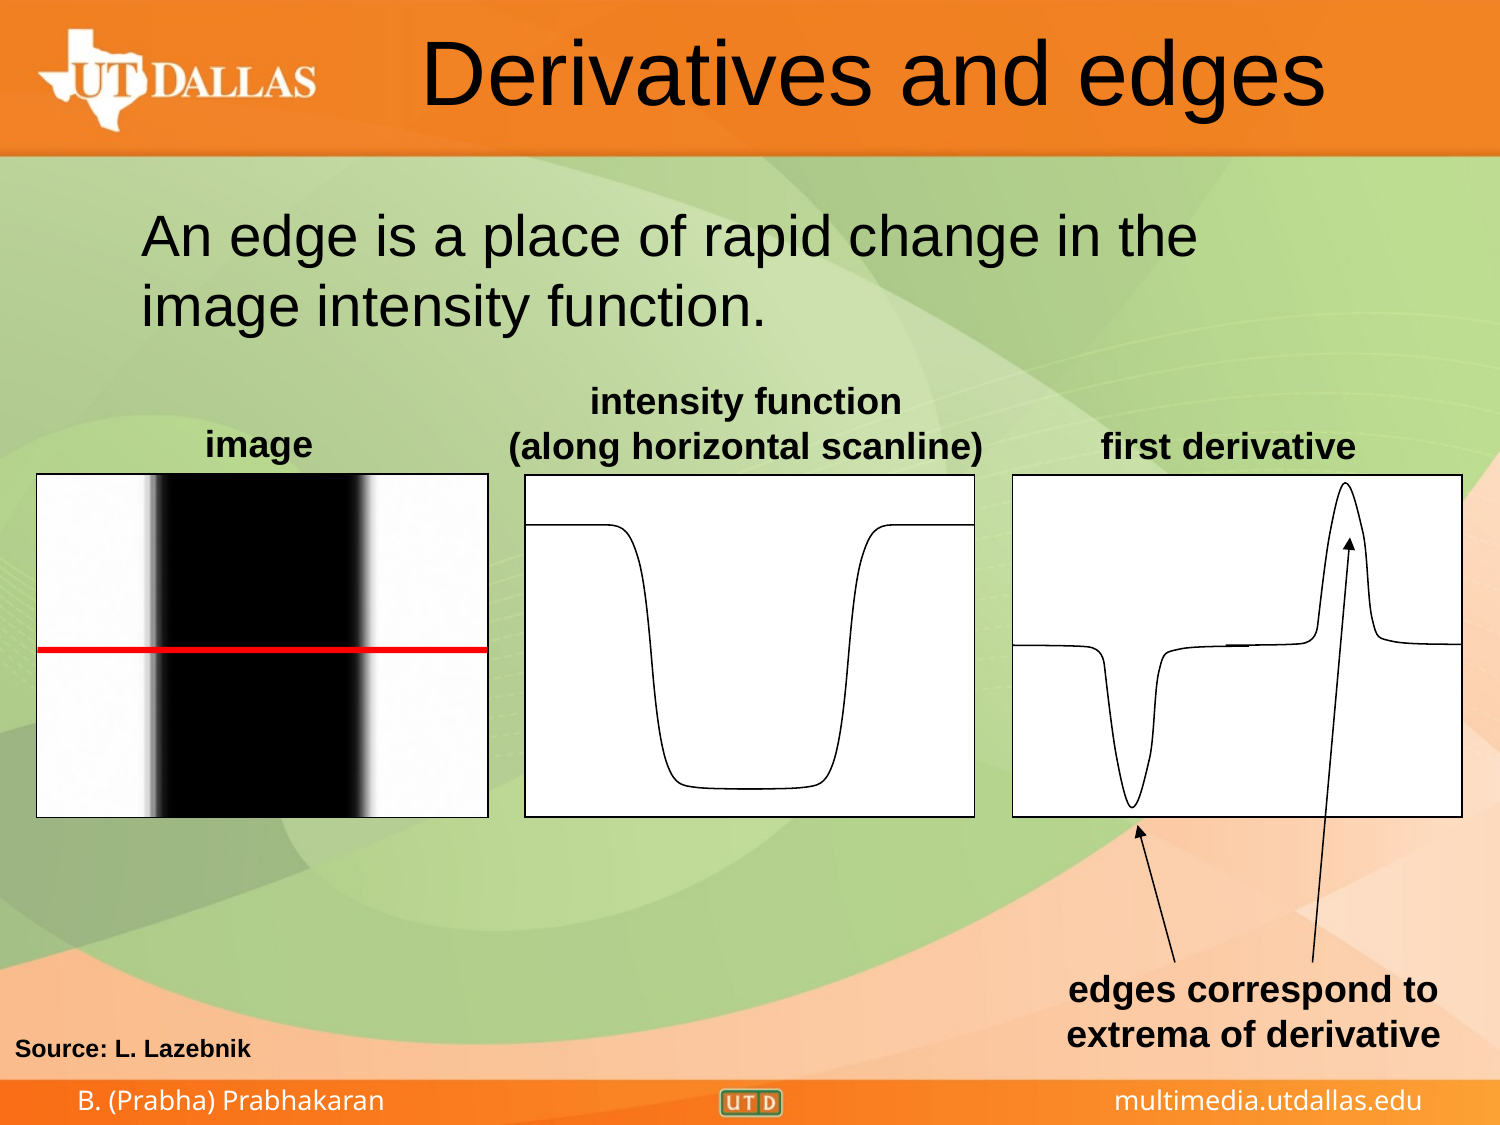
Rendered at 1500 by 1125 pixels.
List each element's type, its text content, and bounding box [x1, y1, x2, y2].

picture [0, 0, 1500, 1125]
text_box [512, 369, 981, 818]
title Derivatives and edges [237, 0, 1500, 163]
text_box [1064, 537, 1443, 1063]
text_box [1012, 414, 1463, 818]
text_box An edge is a place of rapid change in the image intensity function. [127, 191, 1313, 346]
text_box image [189, 412, 328, 473]
text_box Source: L. Lazebnik [0, 1025, 360, 1070]
